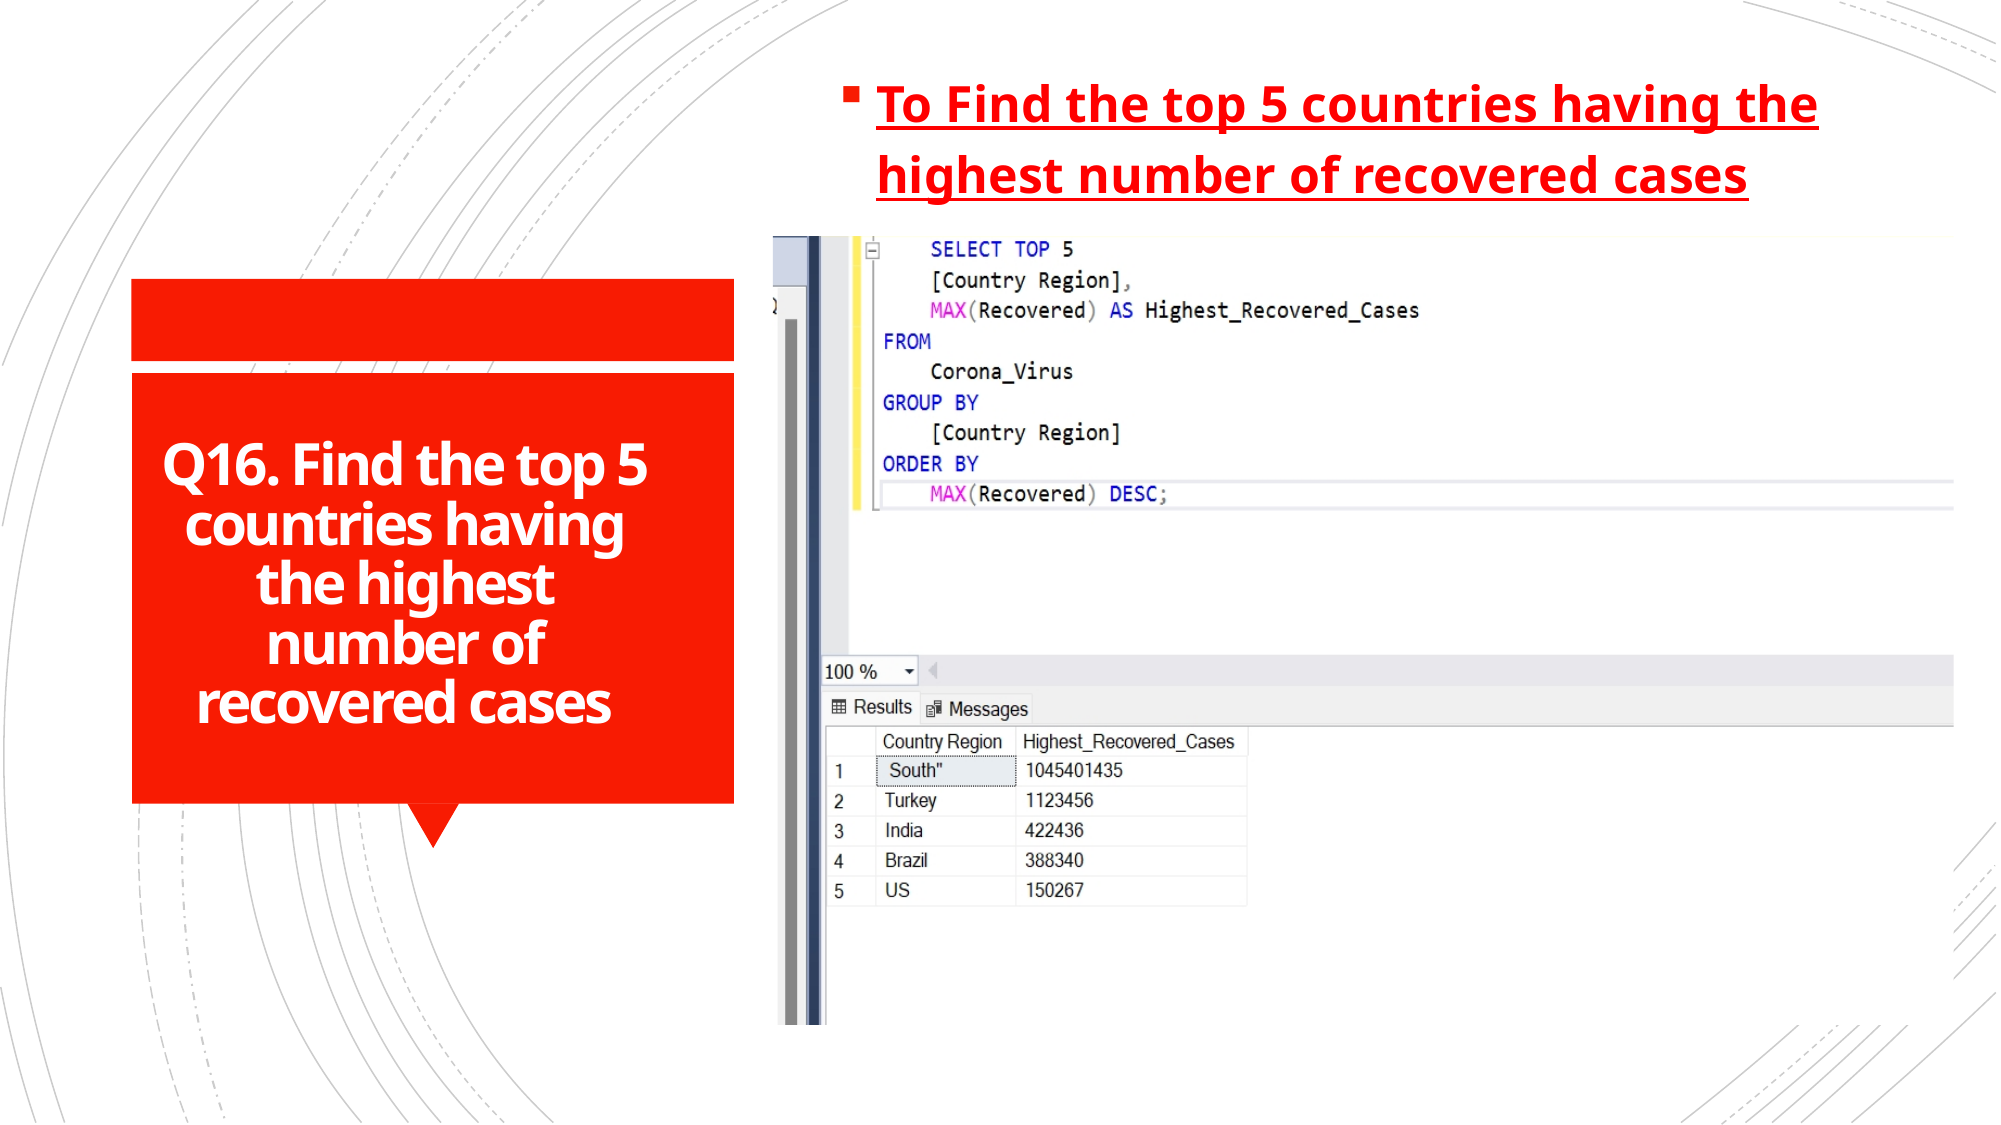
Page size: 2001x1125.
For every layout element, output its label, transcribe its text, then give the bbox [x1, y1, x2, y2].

list To Find the top 5 countries having the highest number of recovered cases [823, 0, 1855, 236]
picture [772, 236, 1954, 1025]
title Q16. Find the top 5 countries having the highest number of recovered cases [117, 385, 692, 789]
